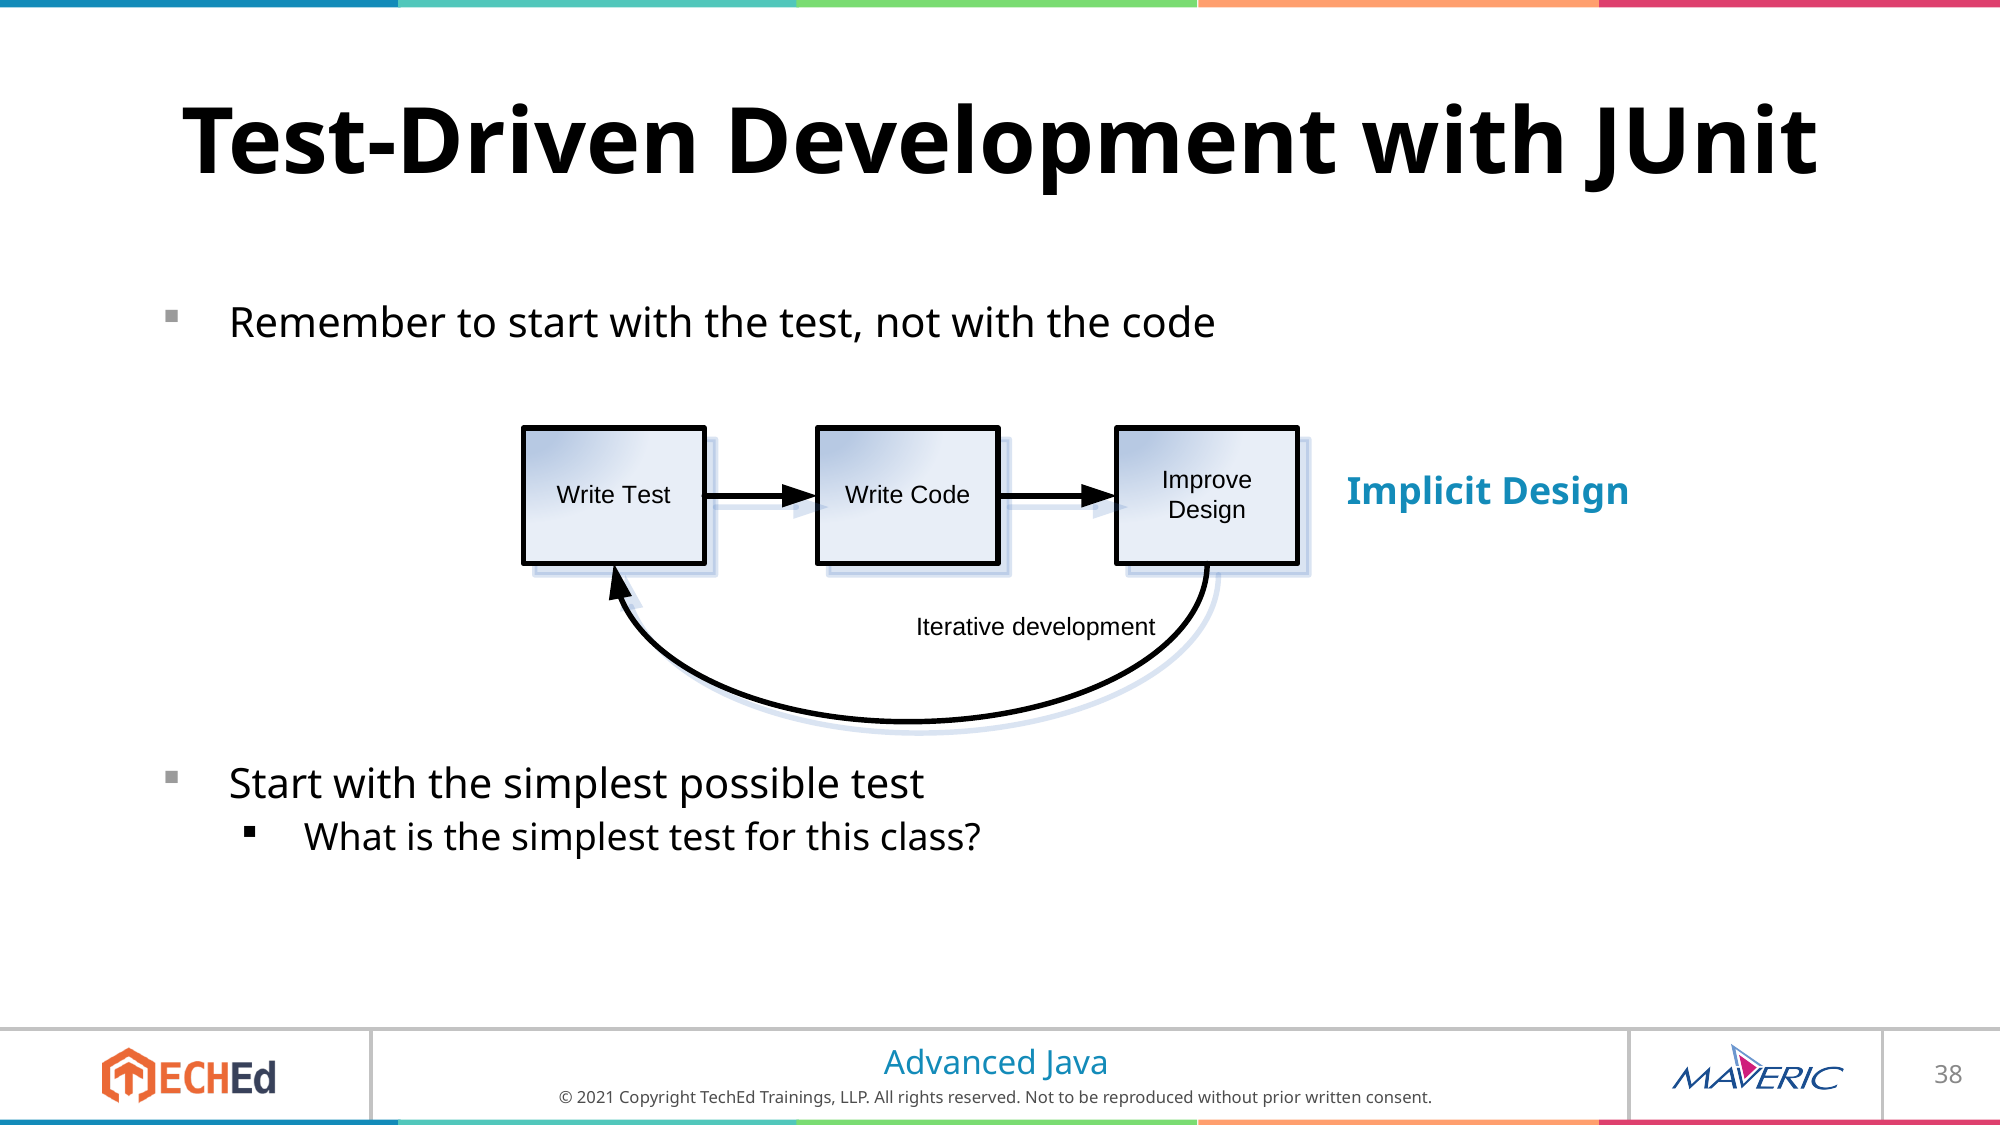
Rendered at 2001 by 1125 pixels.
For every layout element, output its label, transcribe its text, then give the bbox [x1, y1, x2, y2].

text_box Implicit Design [1332, 459, 1646, 520]
picture [1662, 1018, 1852, 1119]
picture [102, 1047, 276, 1110]
list Remember to start with the test, not with the code Start with the simplest possible test What is the simplest test for this class? [138, 294, 1864, 965]
title Test-Driven Development with JUnit [138, 68, 1864, 219]
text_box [517, 422, 1315, 739]
